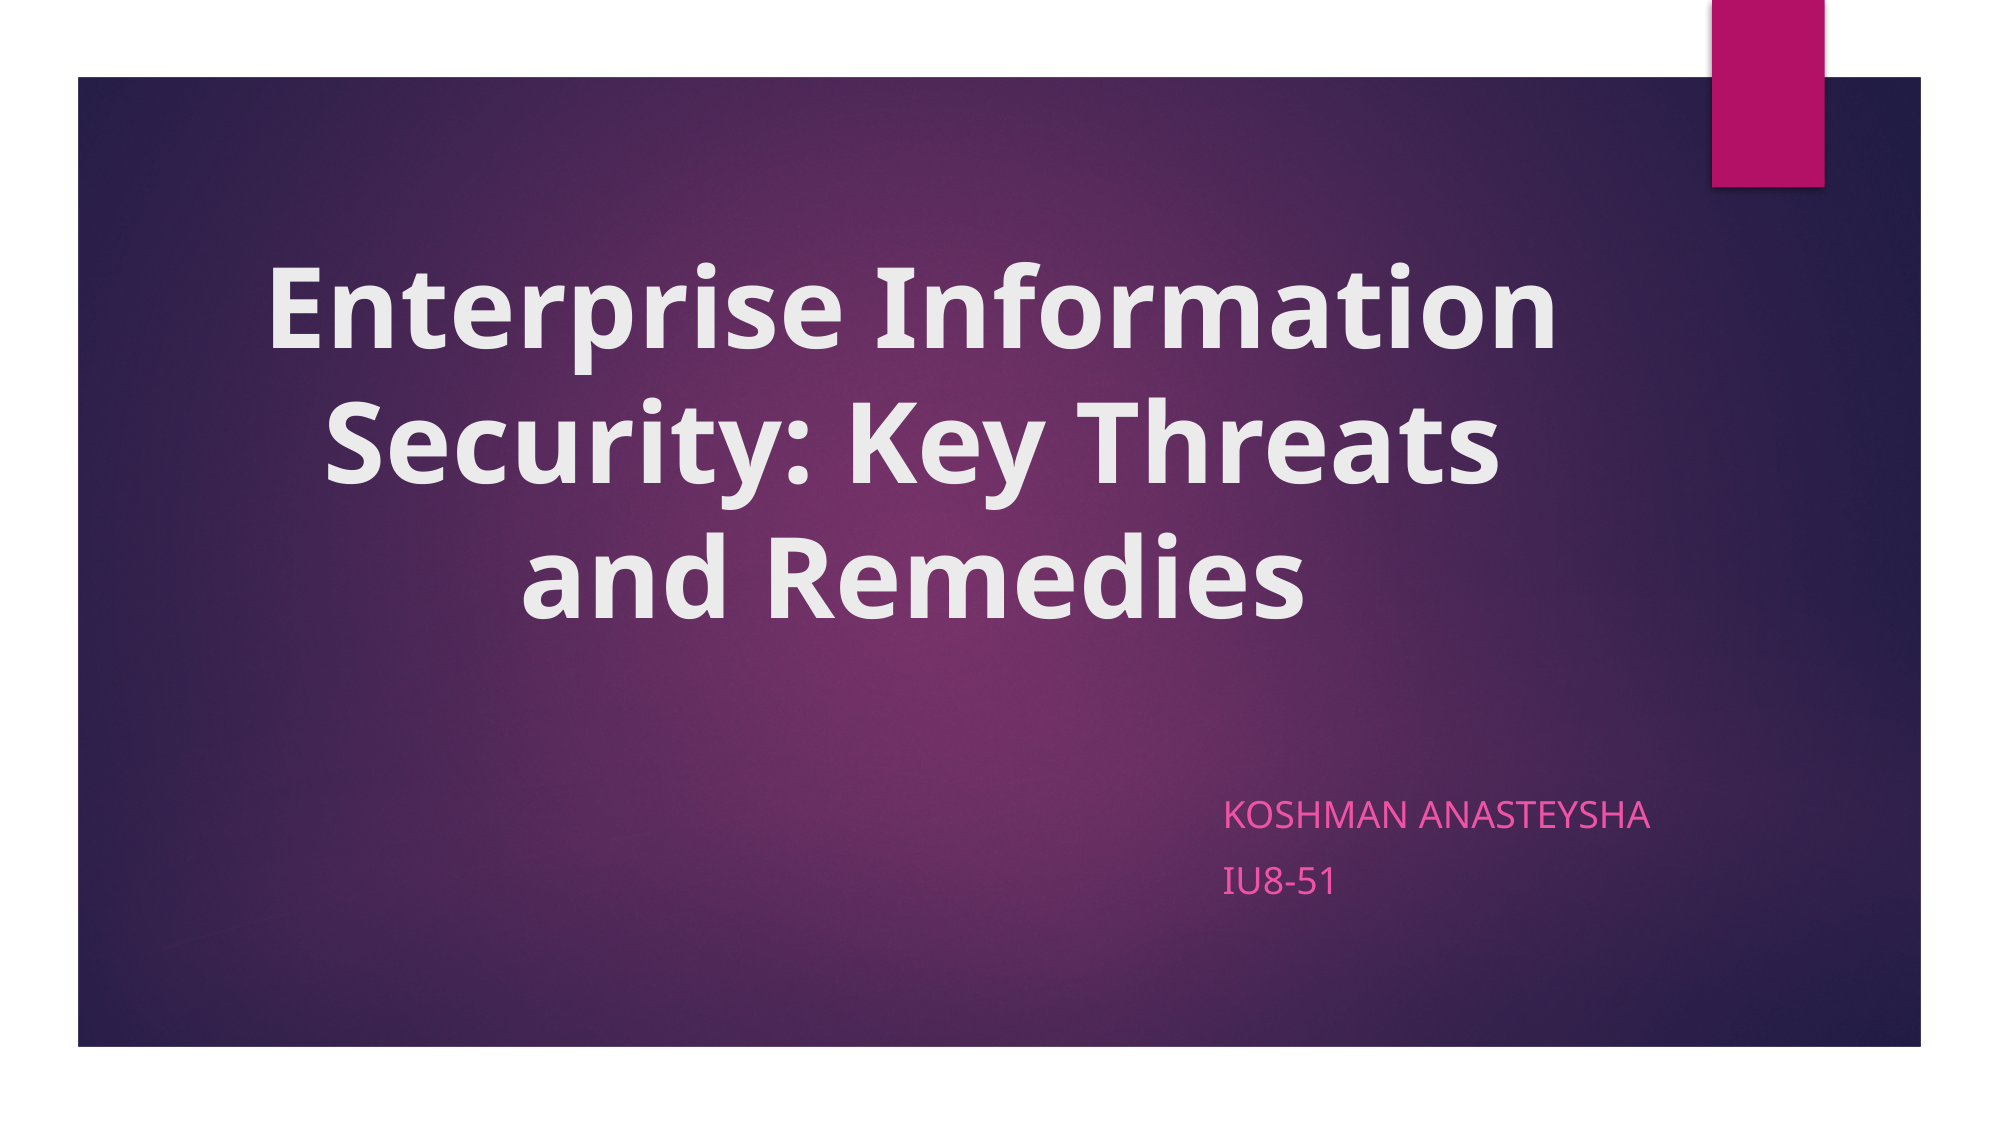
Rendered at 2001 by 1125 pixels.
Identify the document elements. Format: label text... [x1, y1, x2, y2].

subtitle Koshman Anasteysha Iu8-51 [1207, 783, 1773, 925]
title Enterprise Information Security: Key Threats and Remedies [189, 208, 1638, 784]
